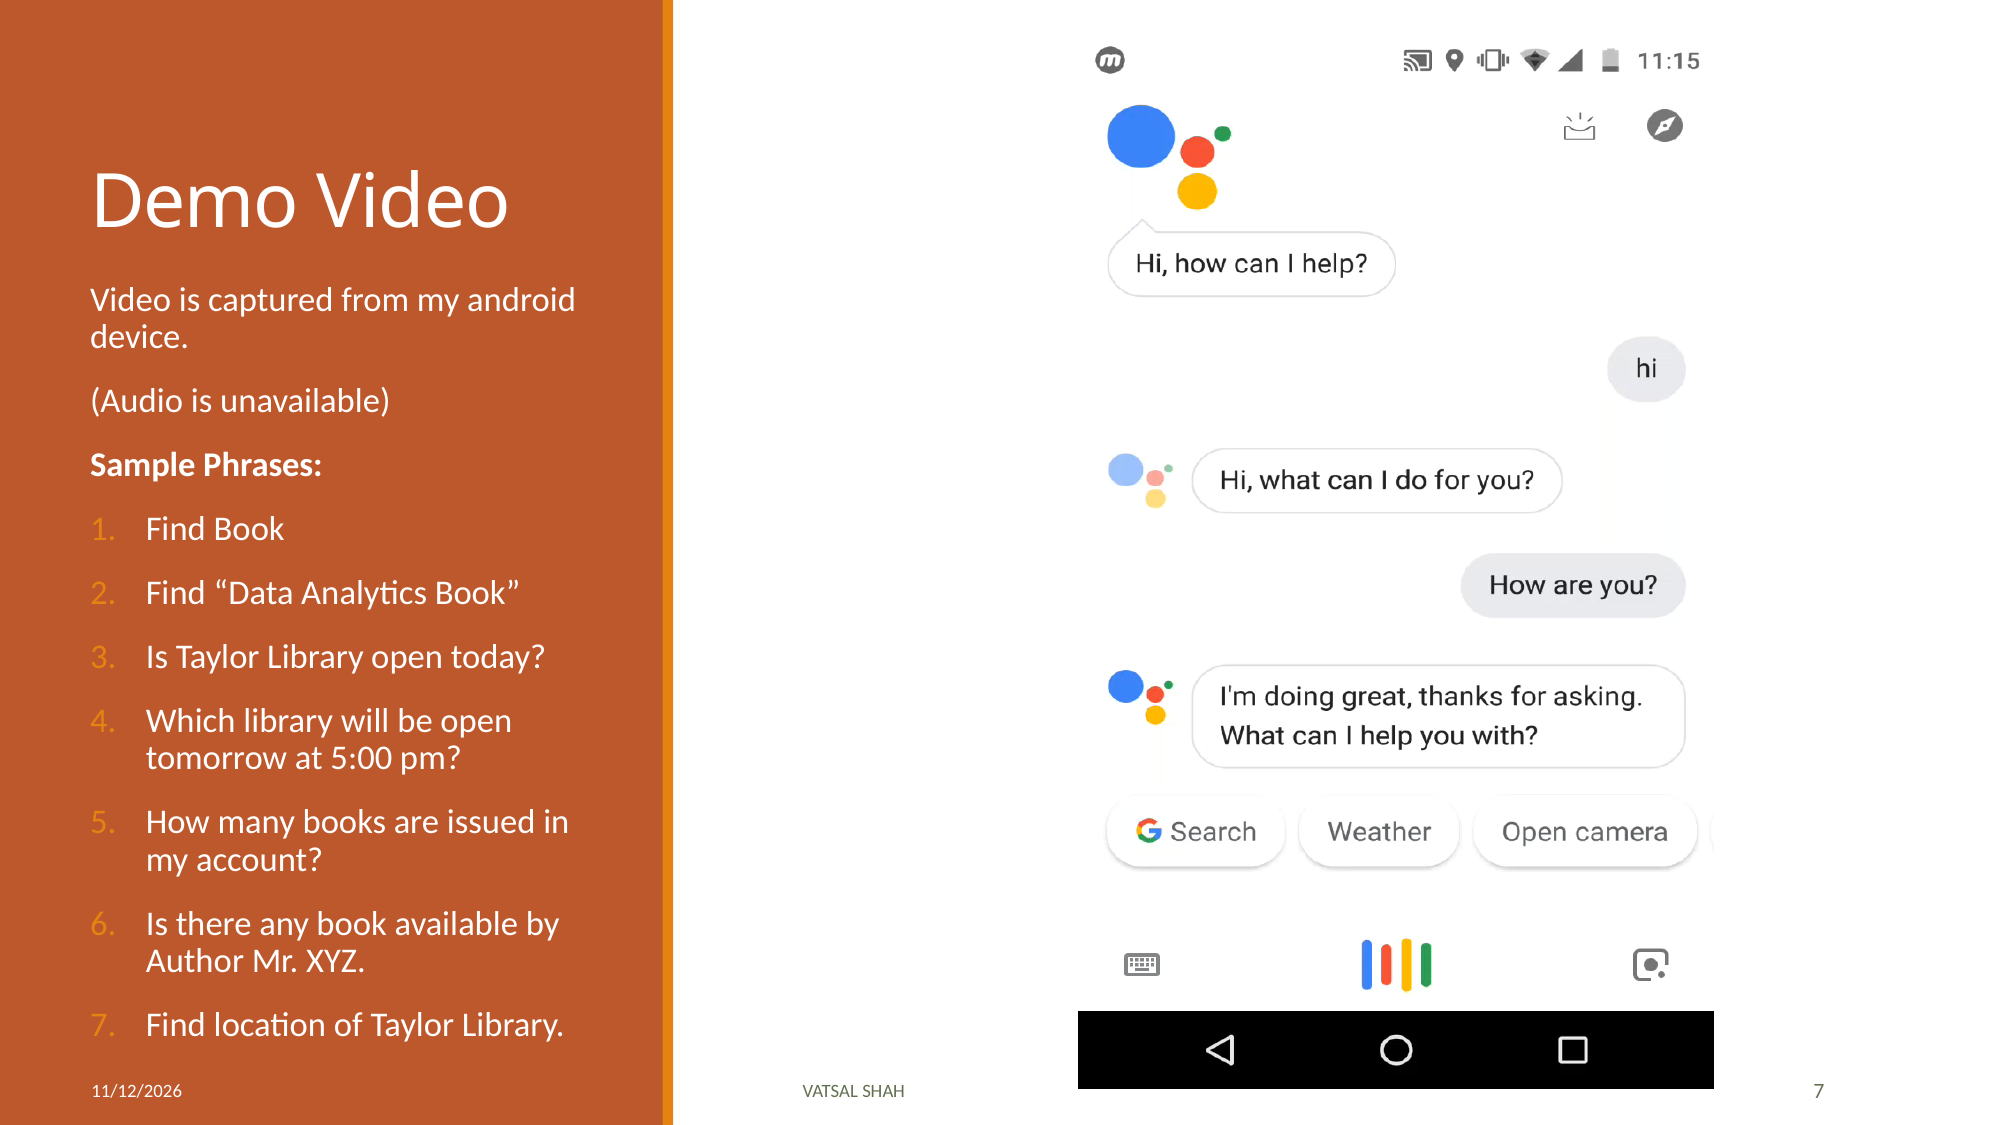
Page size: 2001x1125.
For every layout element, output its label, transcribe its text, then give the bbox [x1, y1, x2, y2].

list Video is captured from my android device. (Audio is unavailable) Sample Phrases: Find Book Find “Data Analytics Book” Is Taylor Library open today? Which library will be open tomorrow at 5:00 pm? How many books are issued in my account? Is there any book available by Author Mr. XYZ. Find location of Taylor Library. [75, 274, 600, 1060]
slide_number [76, 1059, 506, 1120]
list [1076, 38, 1715, 1090]
footer Vatsal Shah [787, 1059, 1550, 1120]
slide_number 7 [1624, 1059, 1840, 1120]
title Demo Video [75, 97, 600, 250]
